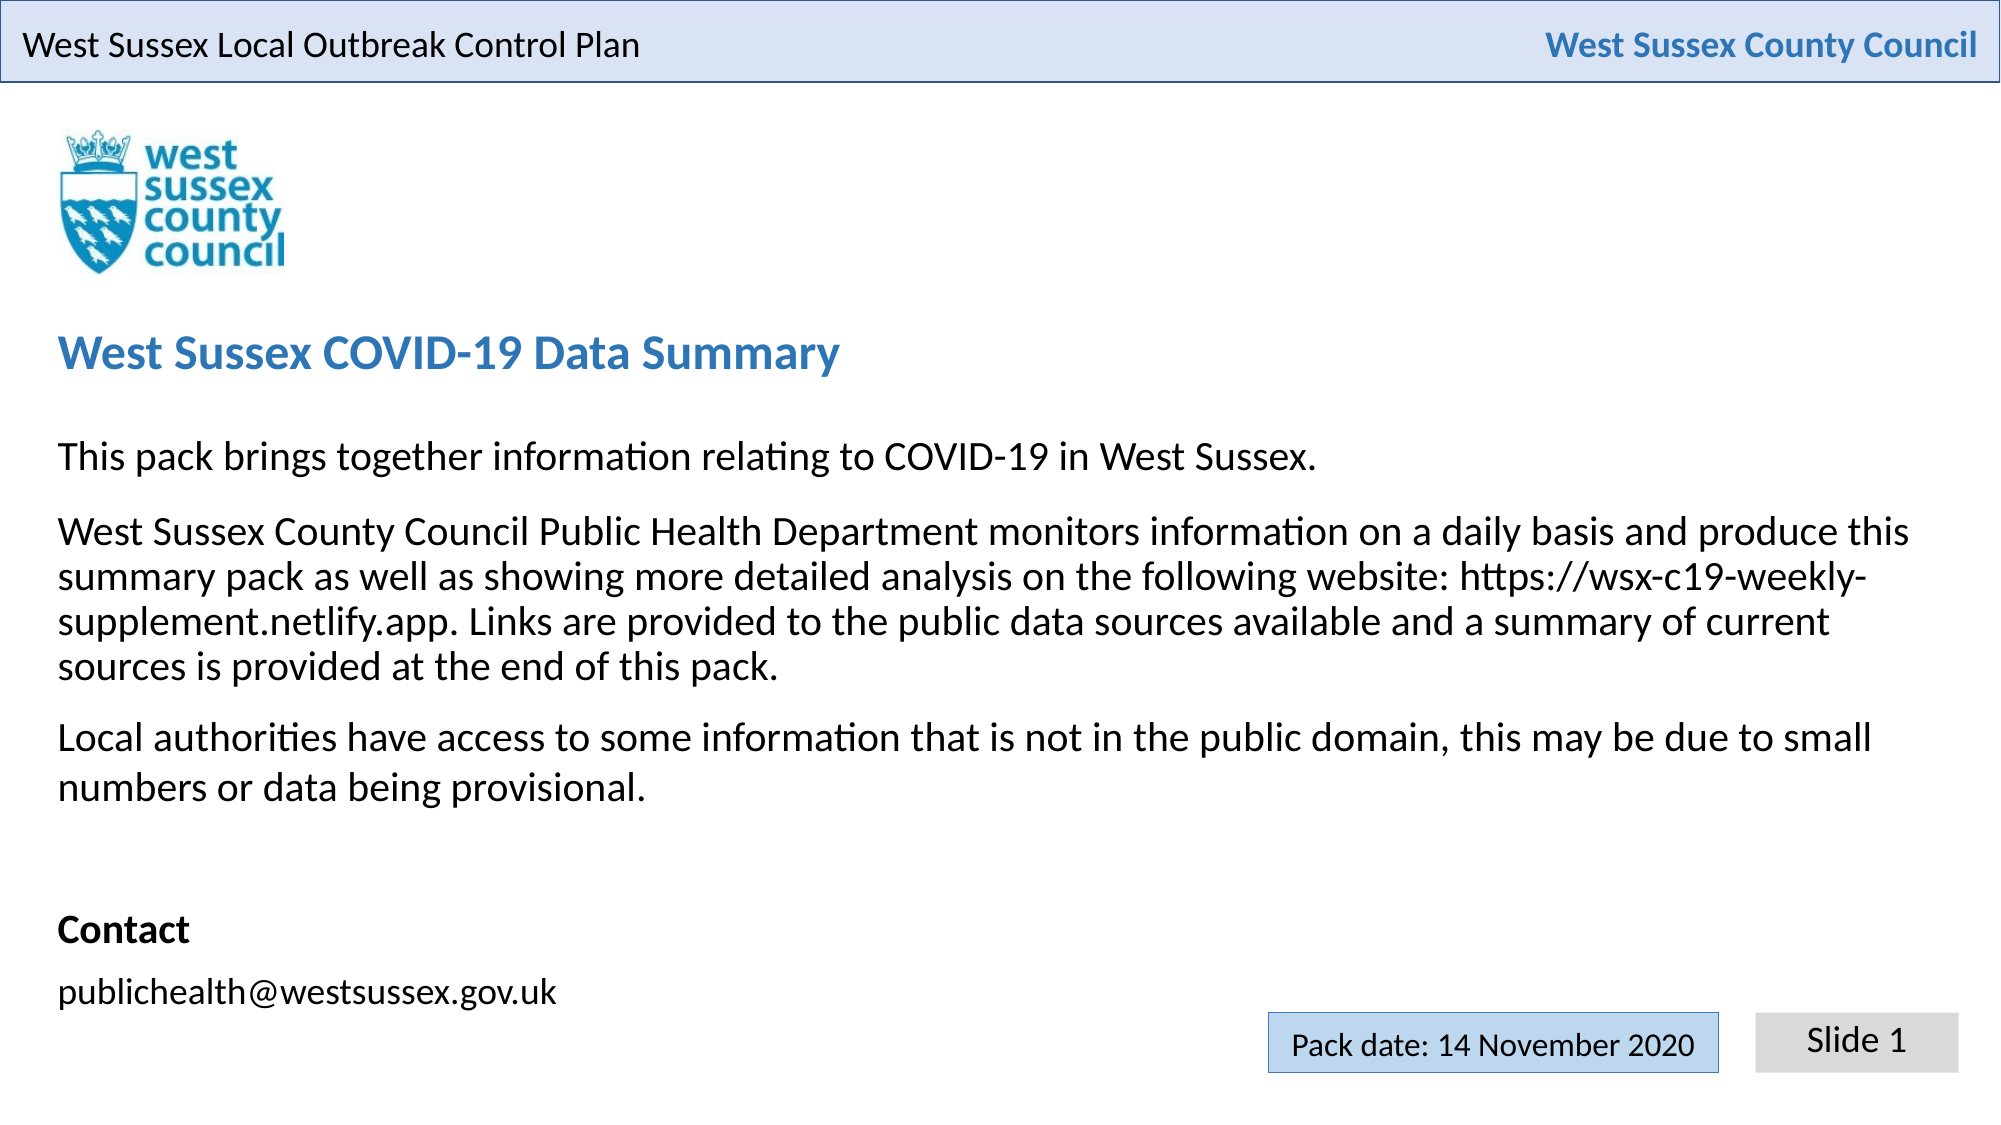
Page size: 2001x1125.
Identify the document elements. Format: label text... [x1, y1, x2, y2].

list Contact [42, 900, 496, 964]
picture [59, 129, 284, 276]
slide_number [1268, 1012, 1719, 1073]
list West Sussex COVID-19 Data Summary [42, 318, 1128, 394]
list Slide 1 [1755, 1012, 1959, 1073]
list This pack brings together information relating to COVID-19 in West Sussex. West Sussex County Council Public Health Department monitors information on a daily basis and produce this summary pack as well as showing more detailed analysis on the following website: https://wsx-c19-weekly-supplement.netlify.app. Links are provided to the public data sources available and a summary of current sources is provided at the end of this pack. Local authorities have access to some information that is not in the public domain, this may be due to small numbers or data being provisional. [42, 427, 1928, 817]
list publichealth@westsussex.gov.uk [42, 964, 603, 1020]
